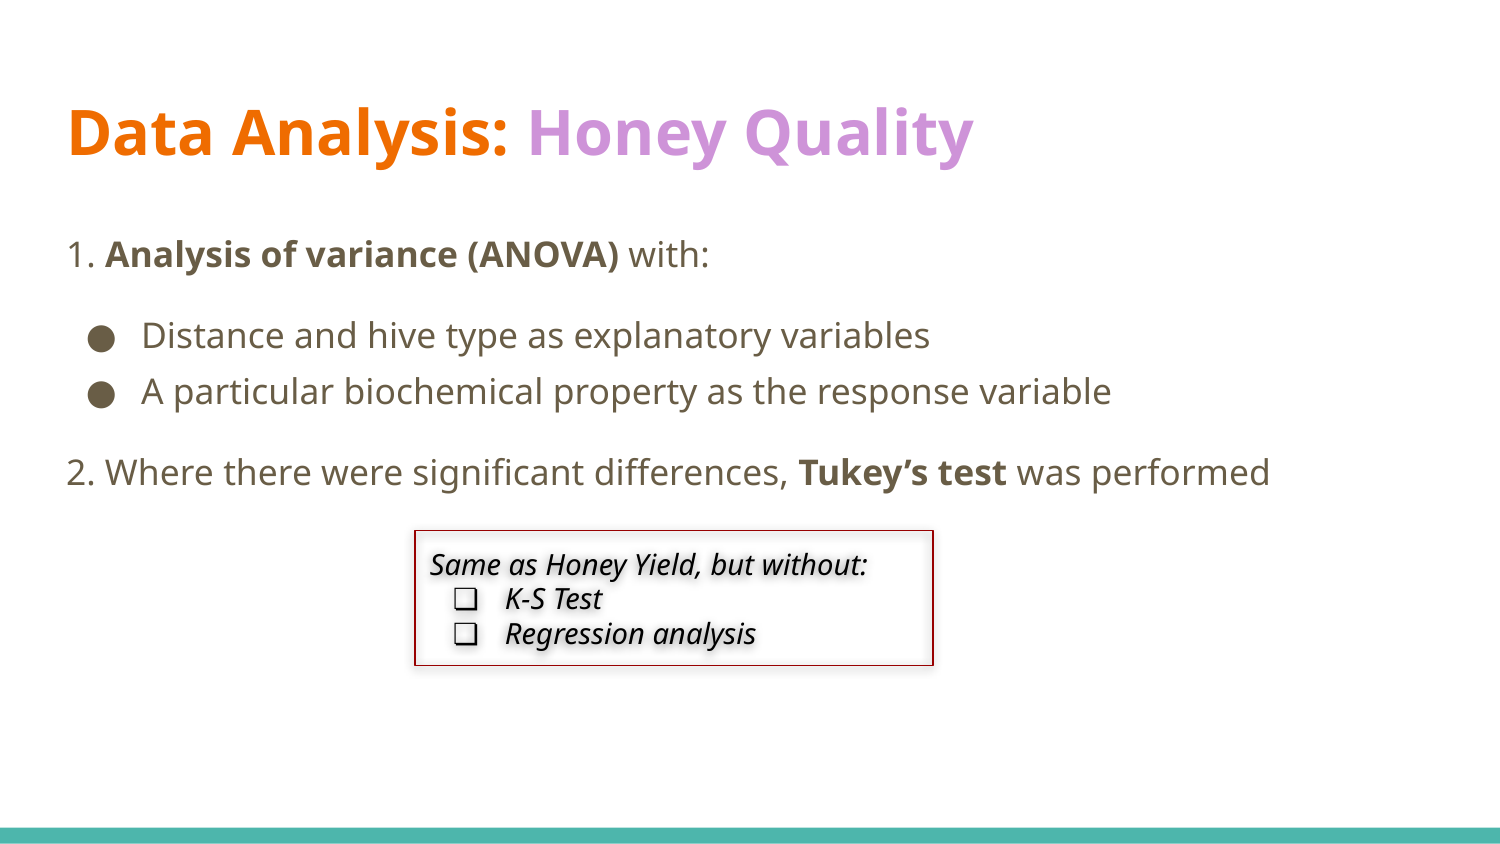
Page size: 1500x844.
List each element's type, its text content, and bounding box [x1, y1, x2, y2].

text_box Same as Honey Yield, but without: K-S Test Regression analysis [415, 530, 933, 666]
title Data Analysis: Honey Quality [51, 72, 1449, 189]
list 1. Analysis of variance (ANOVA) with: Distance and hive type as explanatory variables A particular biochemical property as the response variable 2. Where there were significant differences, Tukey’s test was performed [51, 207, 1449, 829]
